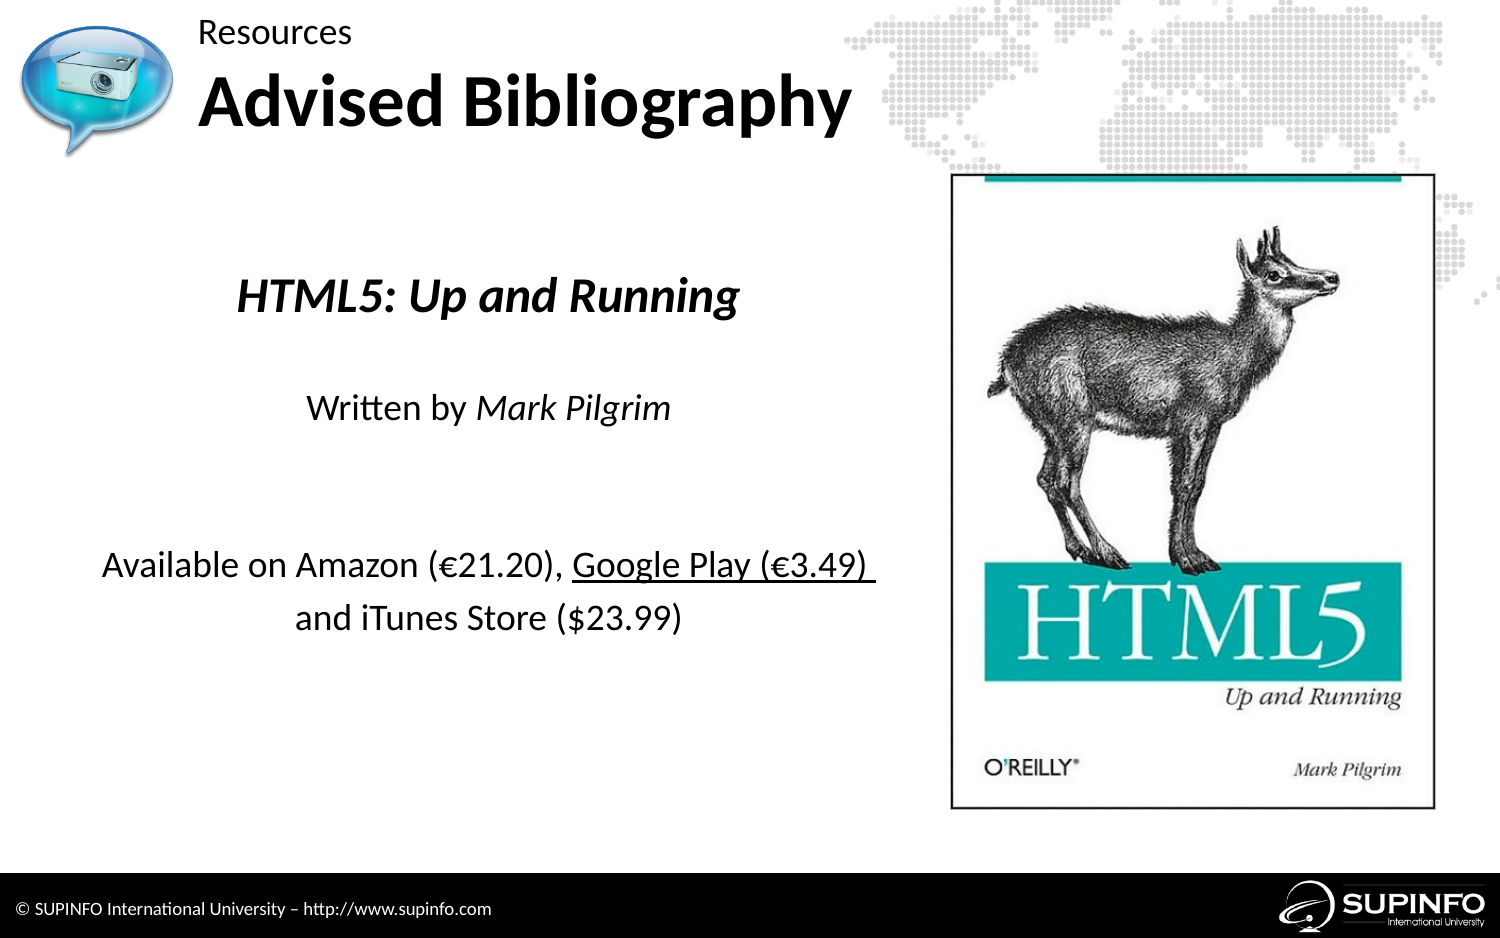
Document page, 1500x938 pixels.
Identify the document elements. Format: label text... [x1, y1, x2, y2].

text_box Resources [183, 0, 1459, 56]
picture [844, 0, 1500, 810]
list HTML5: Up and Running Written by Mark Pilgrim Available on Amazon (€21.20), Google Play (€3.49) and iTunes Store ($23.99) [64, 184, 904, 880]
text_box Advised Bibliography [183, 56, 1459, 138]
picture [1269, 870, 1494, 938]
picture [17, 19, 179, 162]
